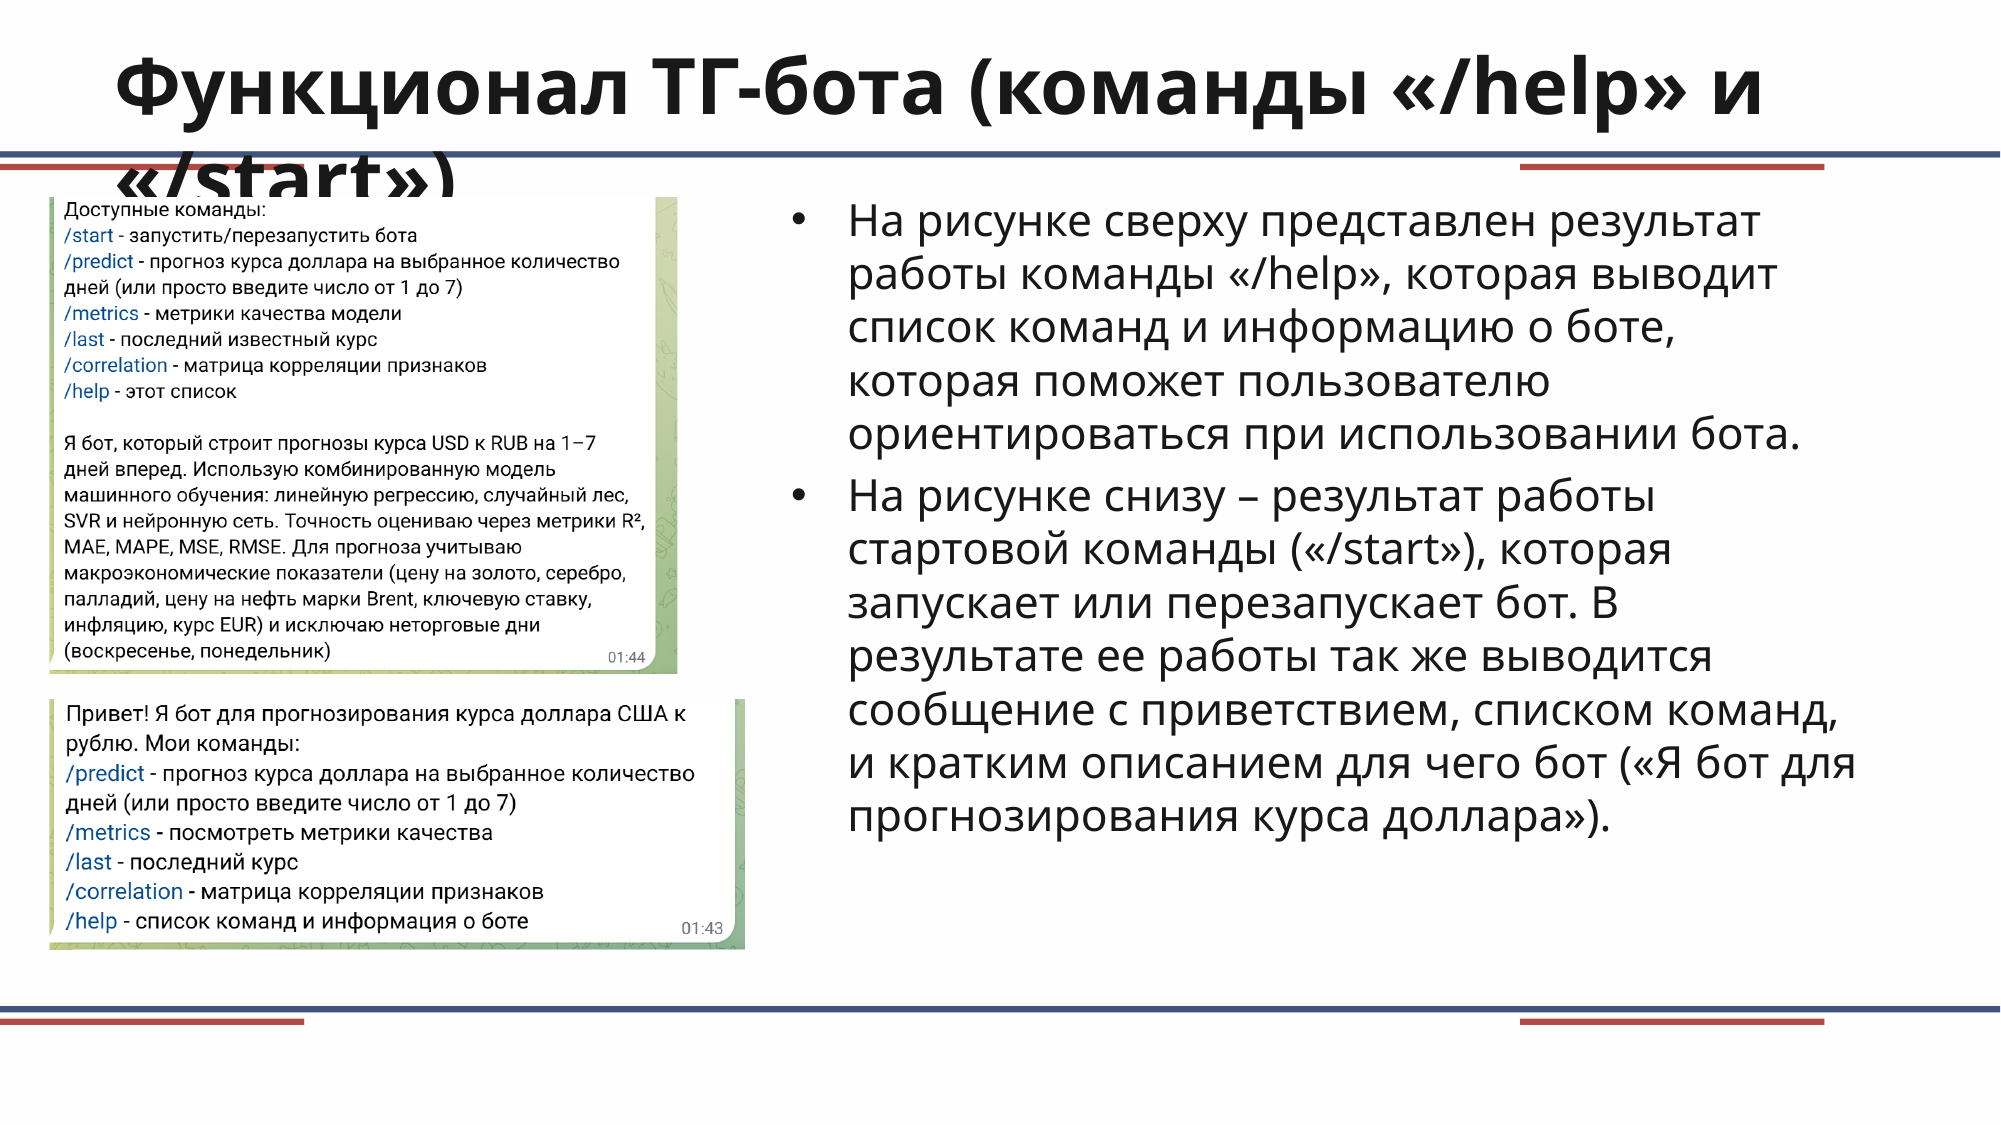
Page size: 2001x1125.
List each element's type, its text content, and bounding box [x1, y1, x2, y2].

title Функционал ТГ-бота (команды «/help» и «/start») [99, 29, 1900, 169]
picture [0, 0, 2001, 1125]
list На рисунке сверху представлен результат работы команды «/help», которая выводит список команд и информацию о боте, которая поможет пользователю ориентироваться при использовании бота. На рисунке снизу – результат работы стартовой команды («/start»), которая запускает или перезапускает бот. В результате ее работы так же выводится сообщение с приветствием, списком команд, и кратким описанием для чего бот («Я бот для прогнозирования курса доллара»). [776, 184, 1879, 950]
